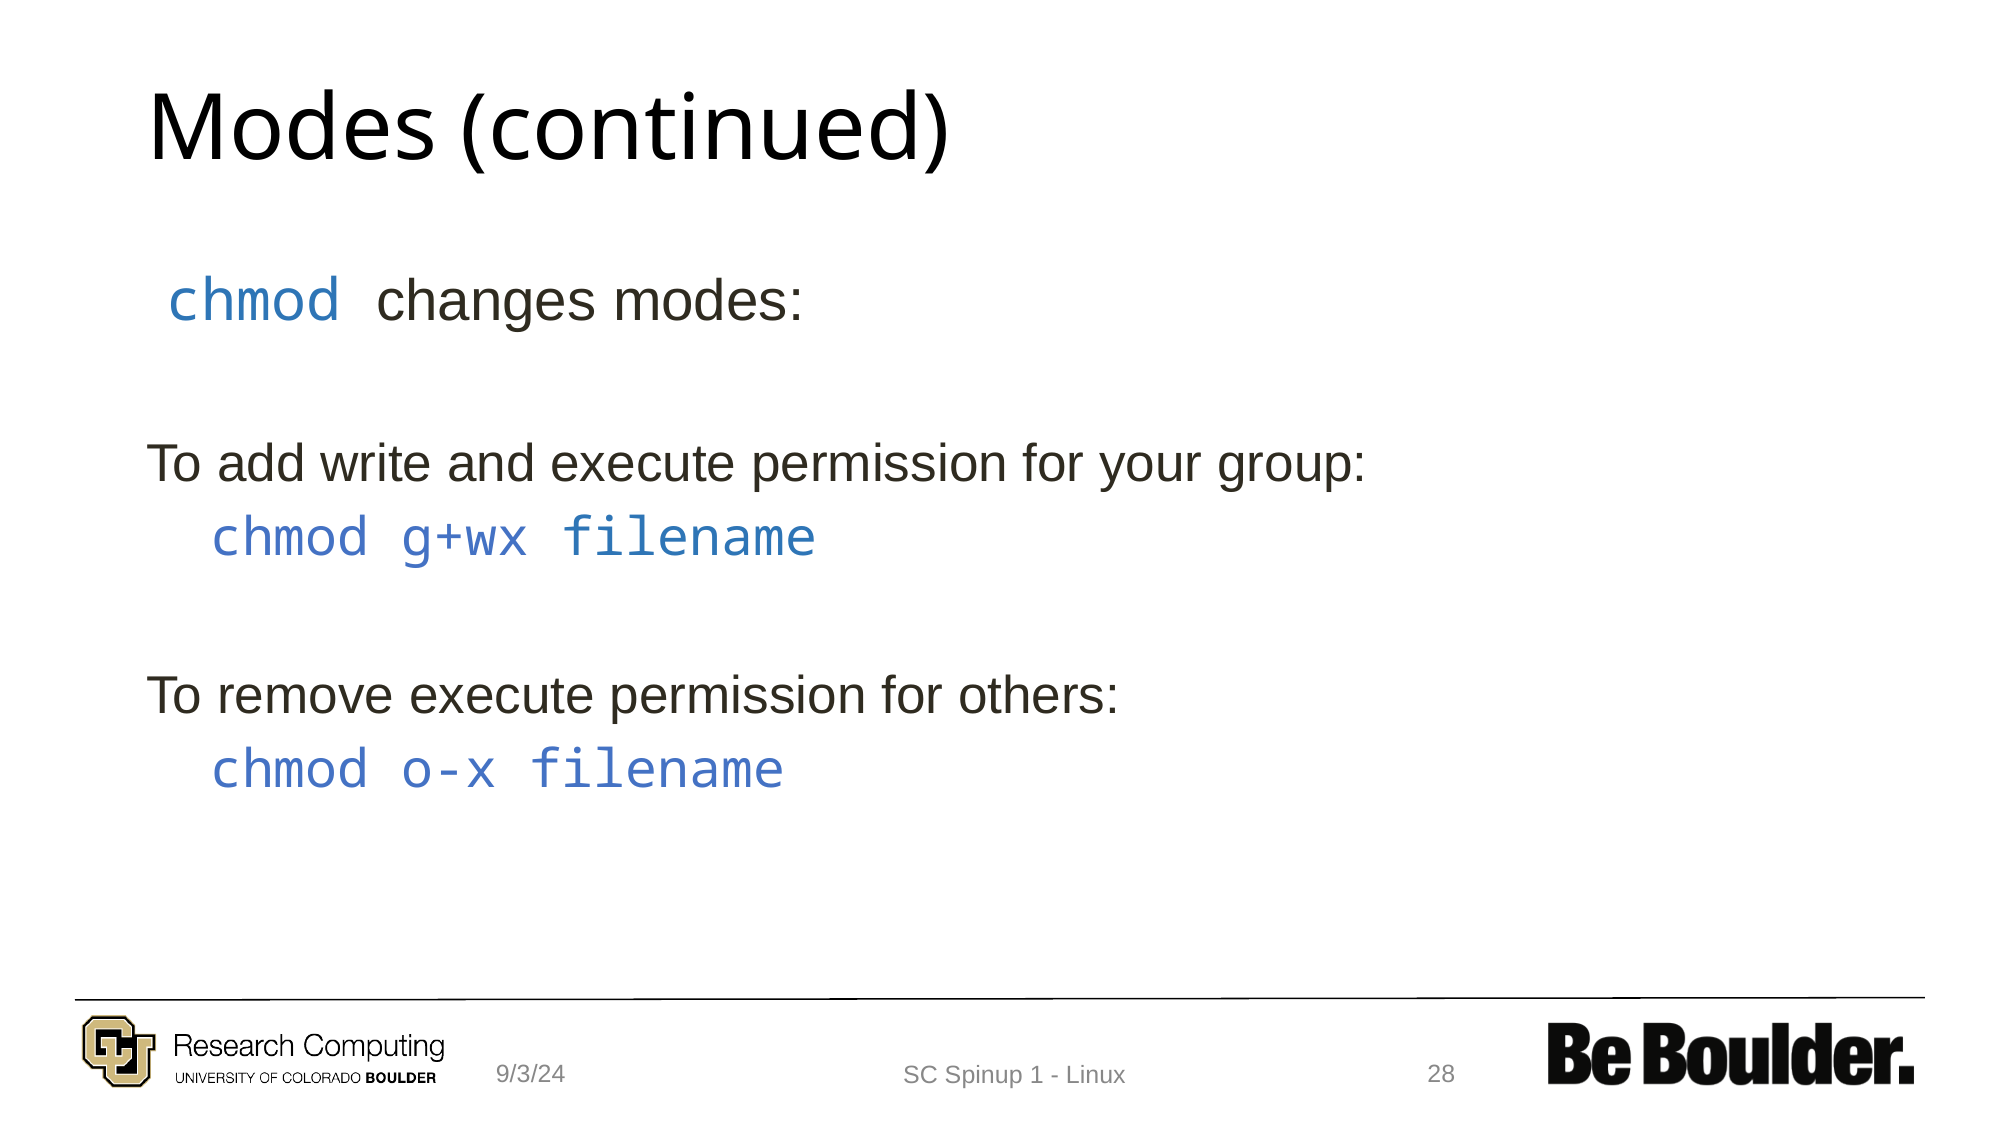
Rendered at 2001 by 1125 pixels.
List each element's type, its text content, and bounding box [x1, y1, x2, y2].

text_box chmod changes modes: To add write and execute permission for your group: chmod g+wx filename To remove execute permission for others: chmod o-x filename [144, 259, 1675, 862]
picture [1524, 1015, 1938, 1088]
title Modes (continued) [144, 26, 1136, 217]
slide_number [480, 1042, 615, 1103]
picture [81, 1015, 444, 1088]
slide_number 28 [1412, 1042, 1525, 1103]
footer SC Spinup 1 - Linux [676, 745, 1352, 1125]
